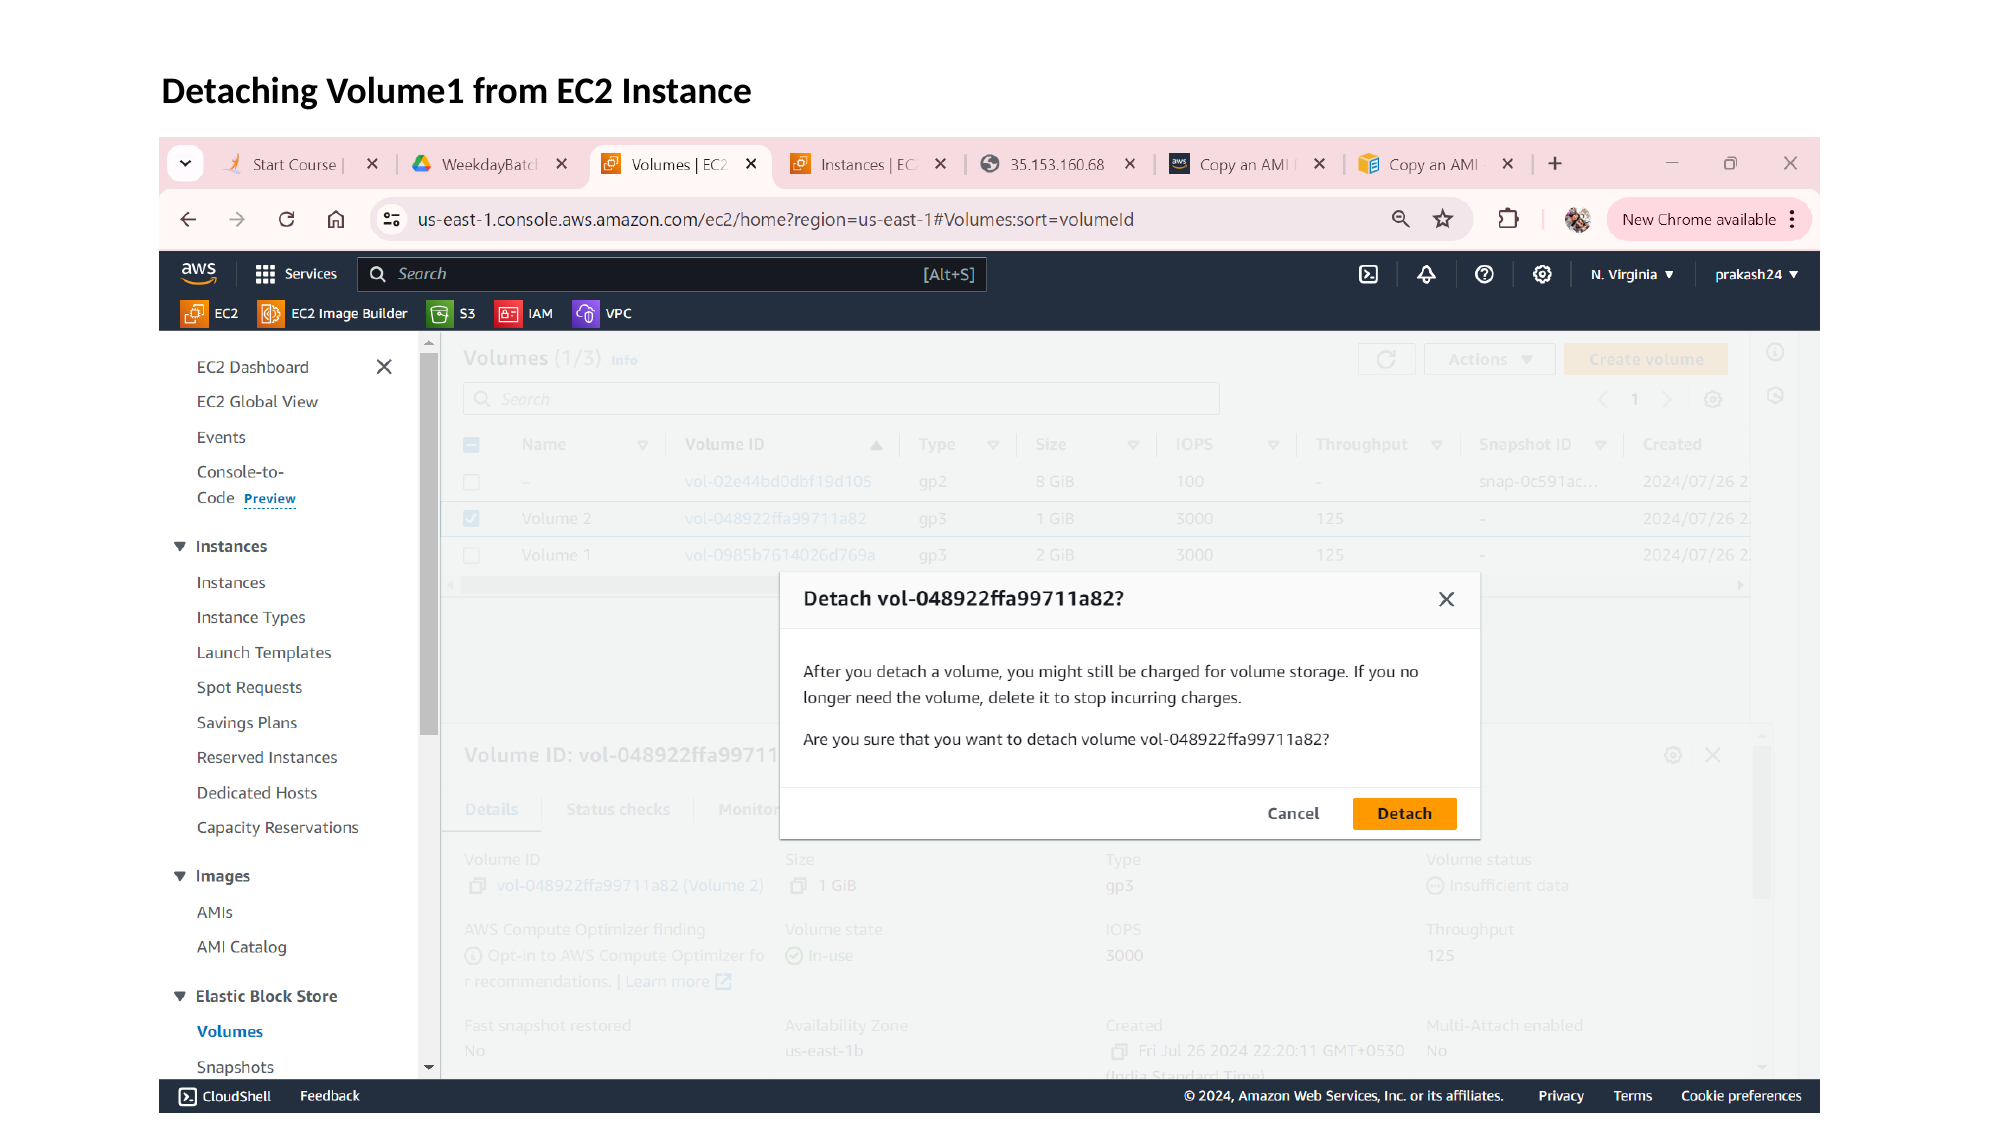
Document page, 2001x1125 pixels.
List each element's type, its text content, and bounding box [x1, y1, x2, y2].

text_box Detaching Volume1 from EC2 Instance [146, 59, 1263, 119]
picture [159, 137, 1820, 1113]
